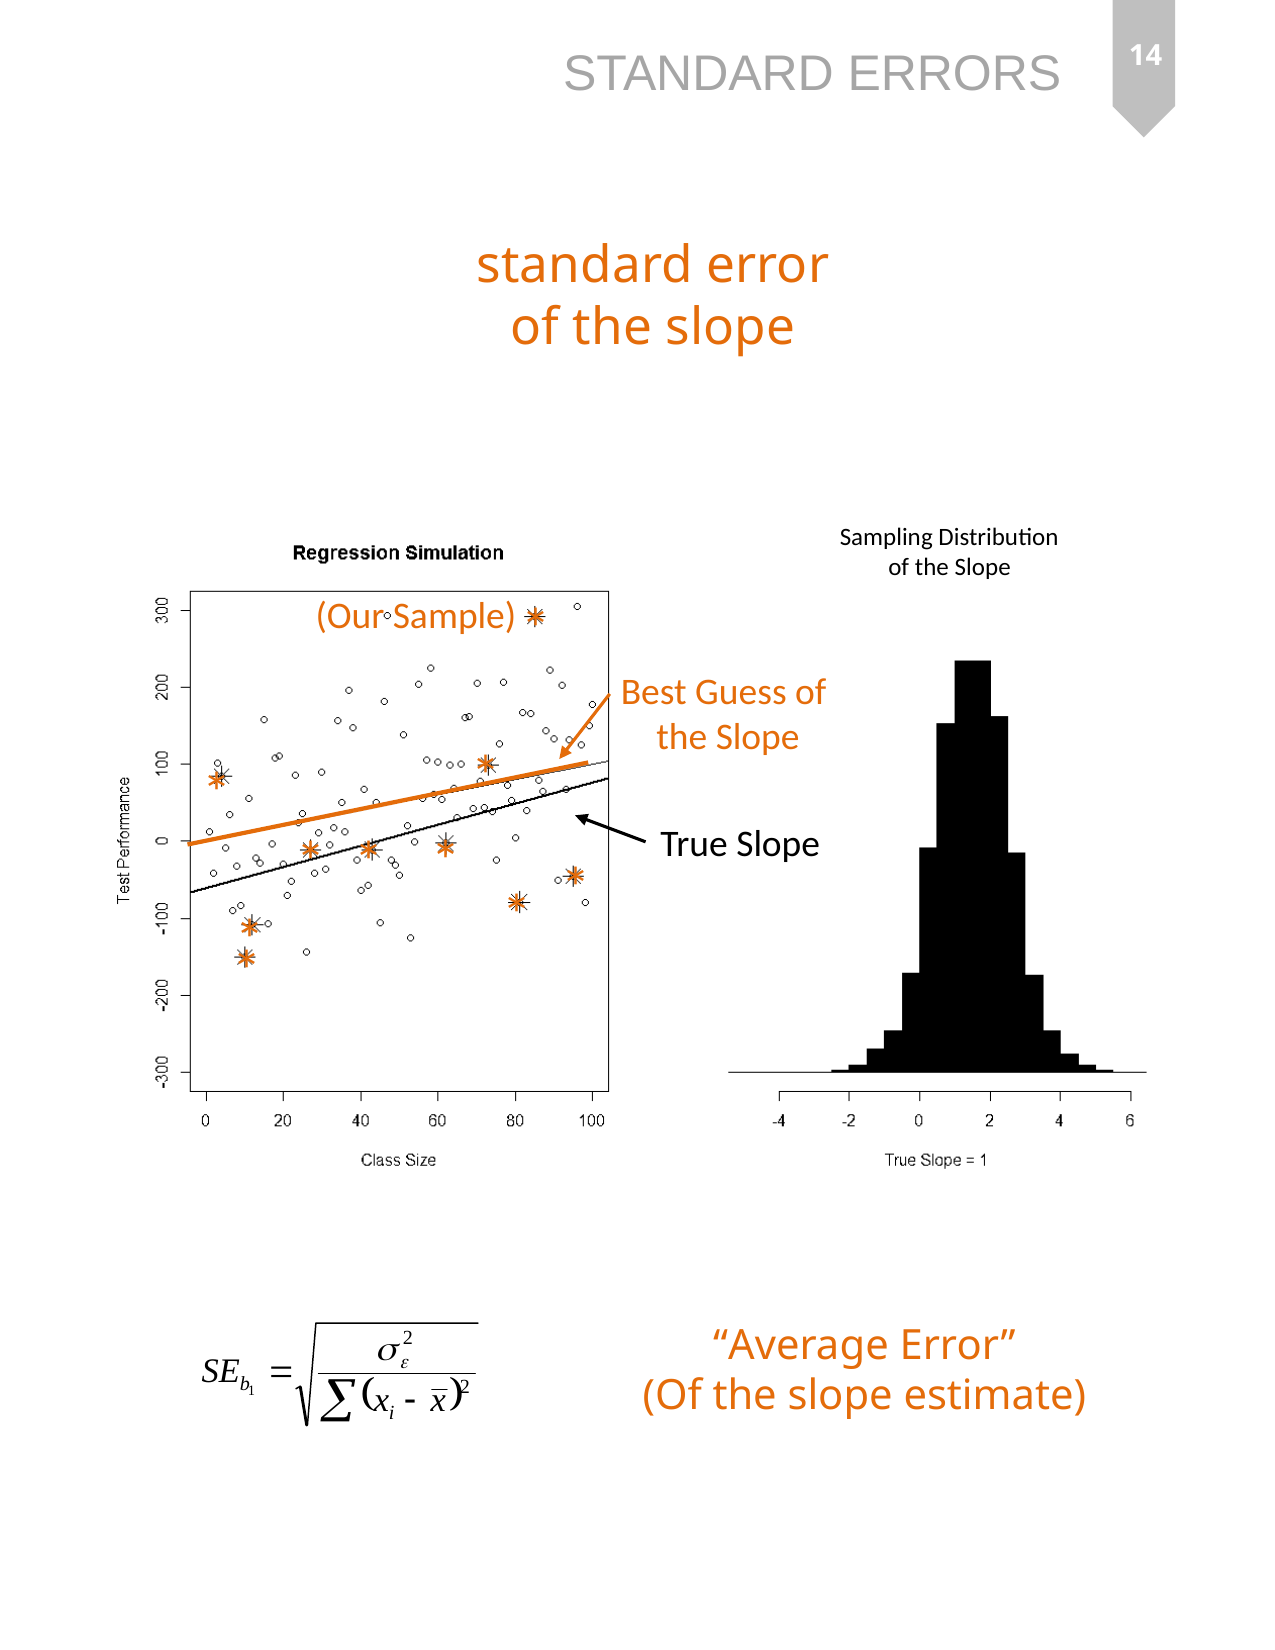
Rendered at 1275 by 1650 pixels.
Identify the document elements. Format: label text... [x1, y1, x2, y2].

slide_number 14 [1089, 12, 1202, 101]
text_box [574, 815, 645, 843]
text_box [195, 1315, 487, 1434]
picture [111, 512, 1187, 1190]
text_box “Average Error” (Of the slope estimate) [322, 1260, 1275, 1523]
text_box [559, 693, 611, 760]
text_box standard error of the slope [111, 162, 1196, 425]
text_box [187, 762, 589, 845]
